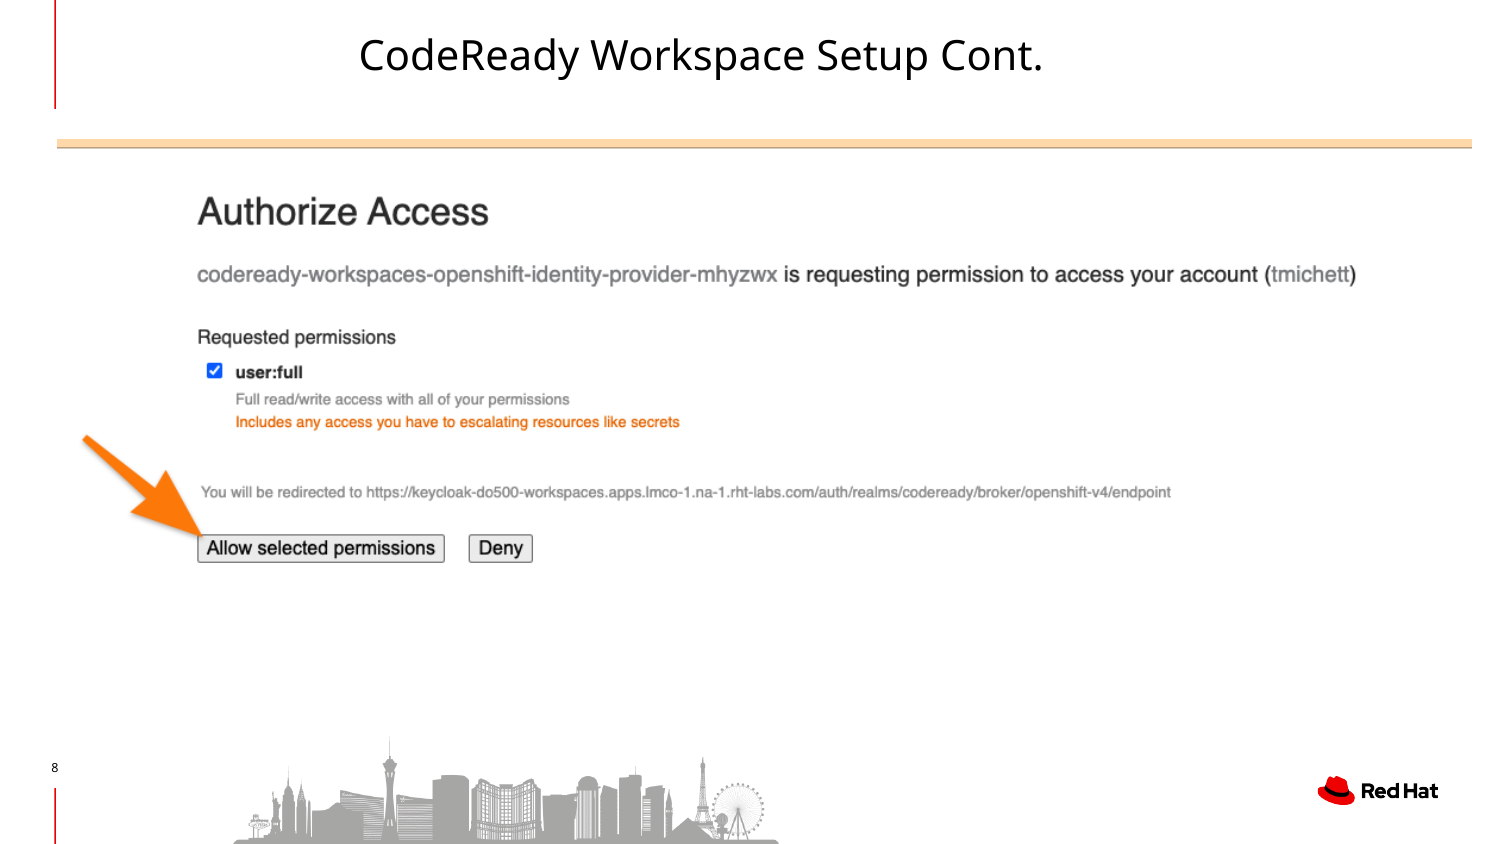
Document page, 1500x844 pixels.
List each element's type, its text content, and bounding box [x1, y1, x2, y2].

picture [56, 138, 1472, 663]
picture [1317, 776, 1438, 805]
slide_number 8 [10, 759, 101, 777]
title CodeReady Workspace Setup Cont. [167, 13, 1236, 73]
